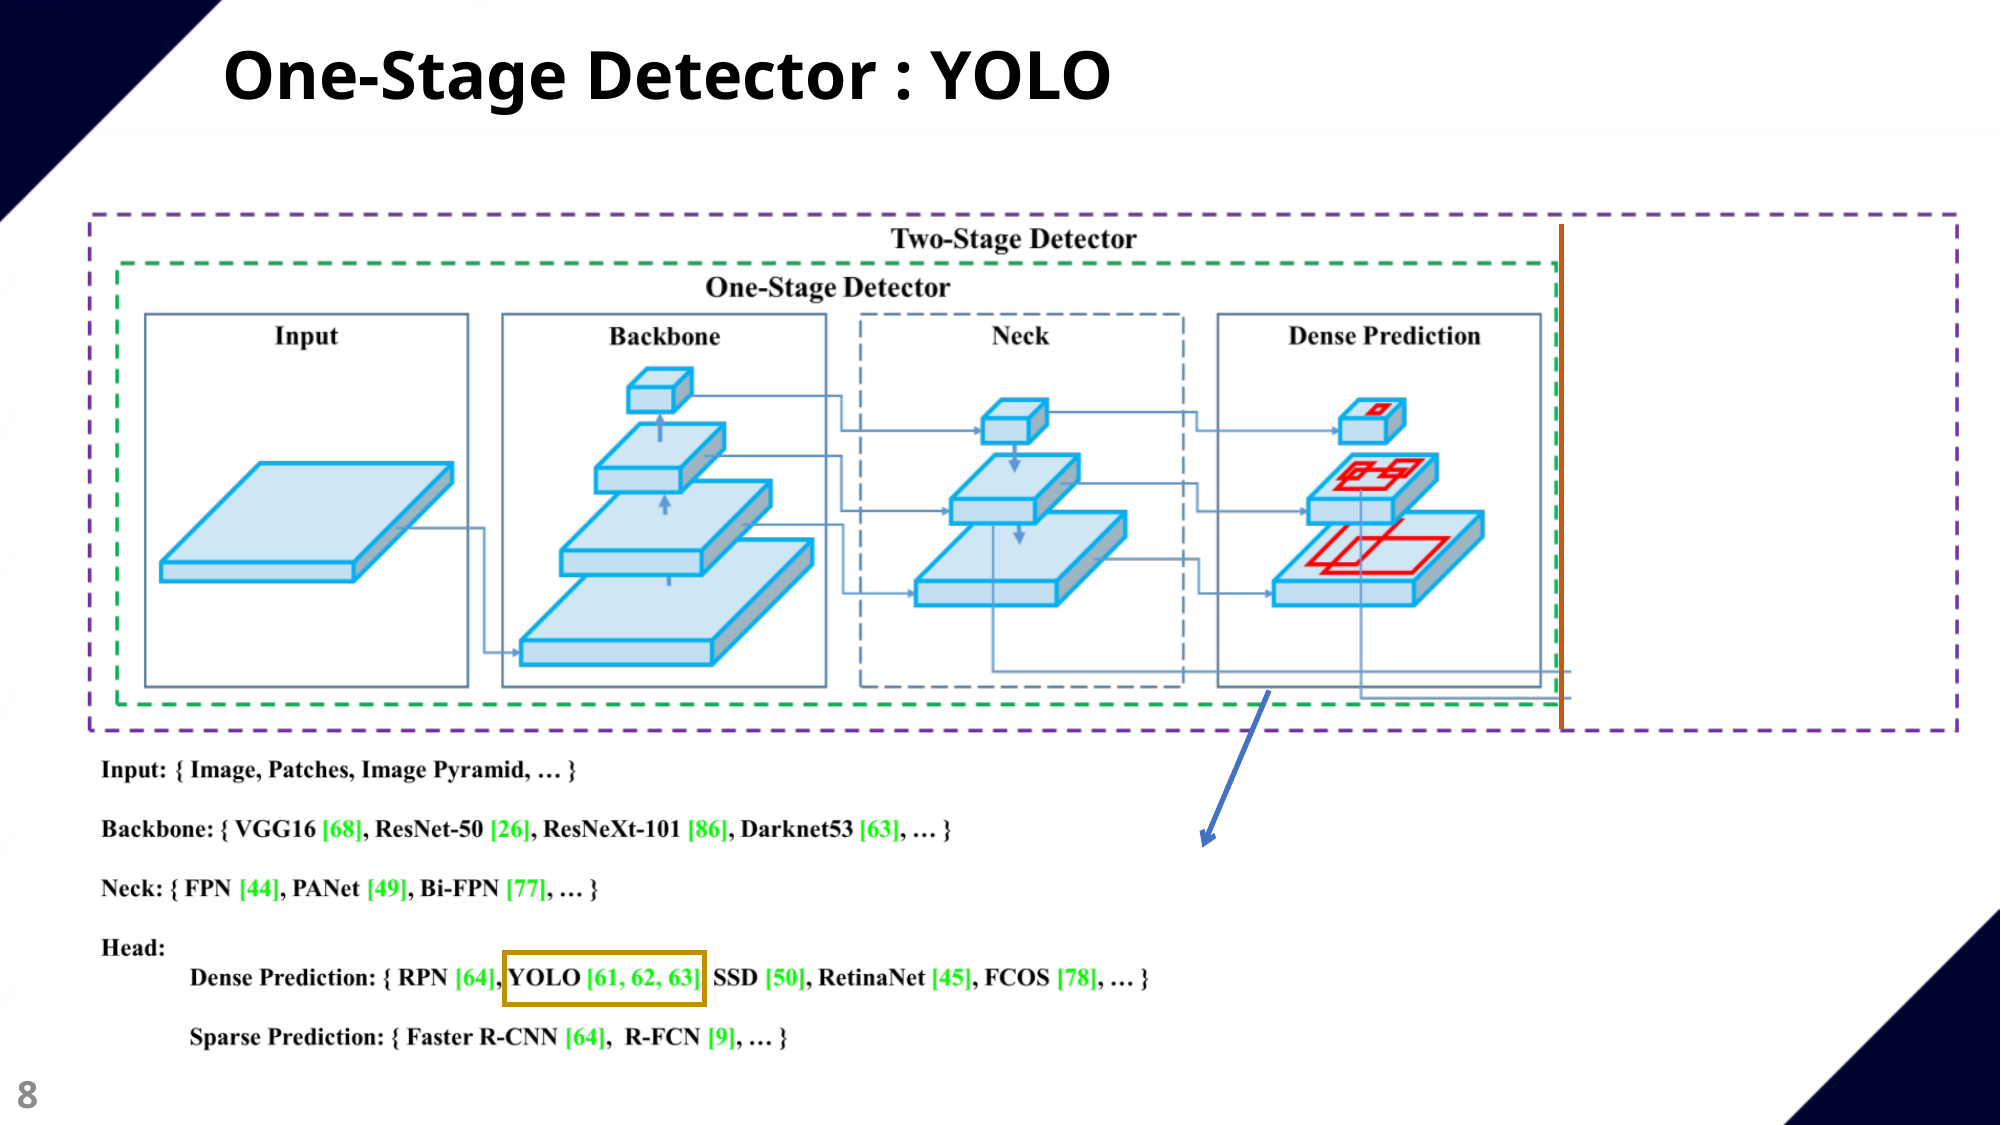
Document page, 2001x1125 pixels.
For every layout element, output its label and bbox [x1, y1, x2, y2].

text_box [1202, 690, 1270, 848]
picture [0, 0, 2000, 1125]
